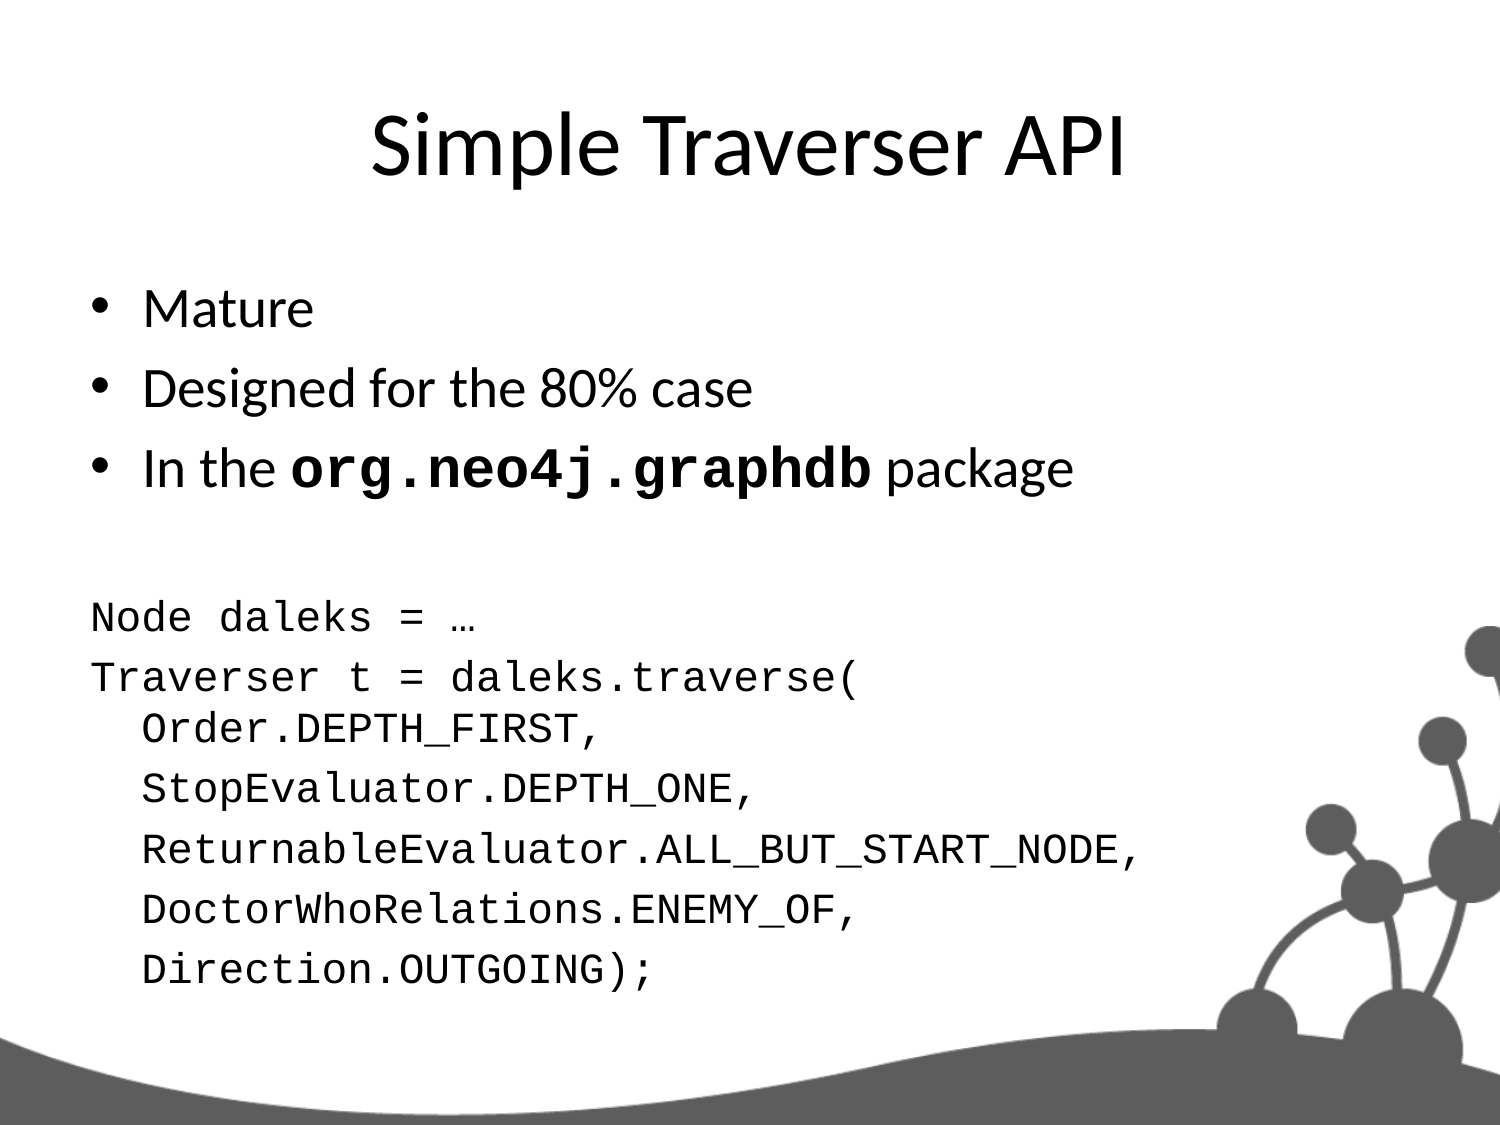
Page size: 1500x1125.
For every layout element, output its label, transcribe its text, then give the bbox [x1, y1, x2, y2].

list Mature Designed for the 80% case In the org.neo4j.graphdb package Node daleks = … Traverser t = daleks.traverse( Order.DEPTH_FIRST, StopEvaluator.DEPTH_ONE, ReturnableEvaluator.ALL_BUT_START_NODE, DoctorWhoRelations.ENEMY_OF, Direction.OUTGOING); [75, 262, 1425, 1005]
title Simple Traverser API [75, 45, 1425, 233]
